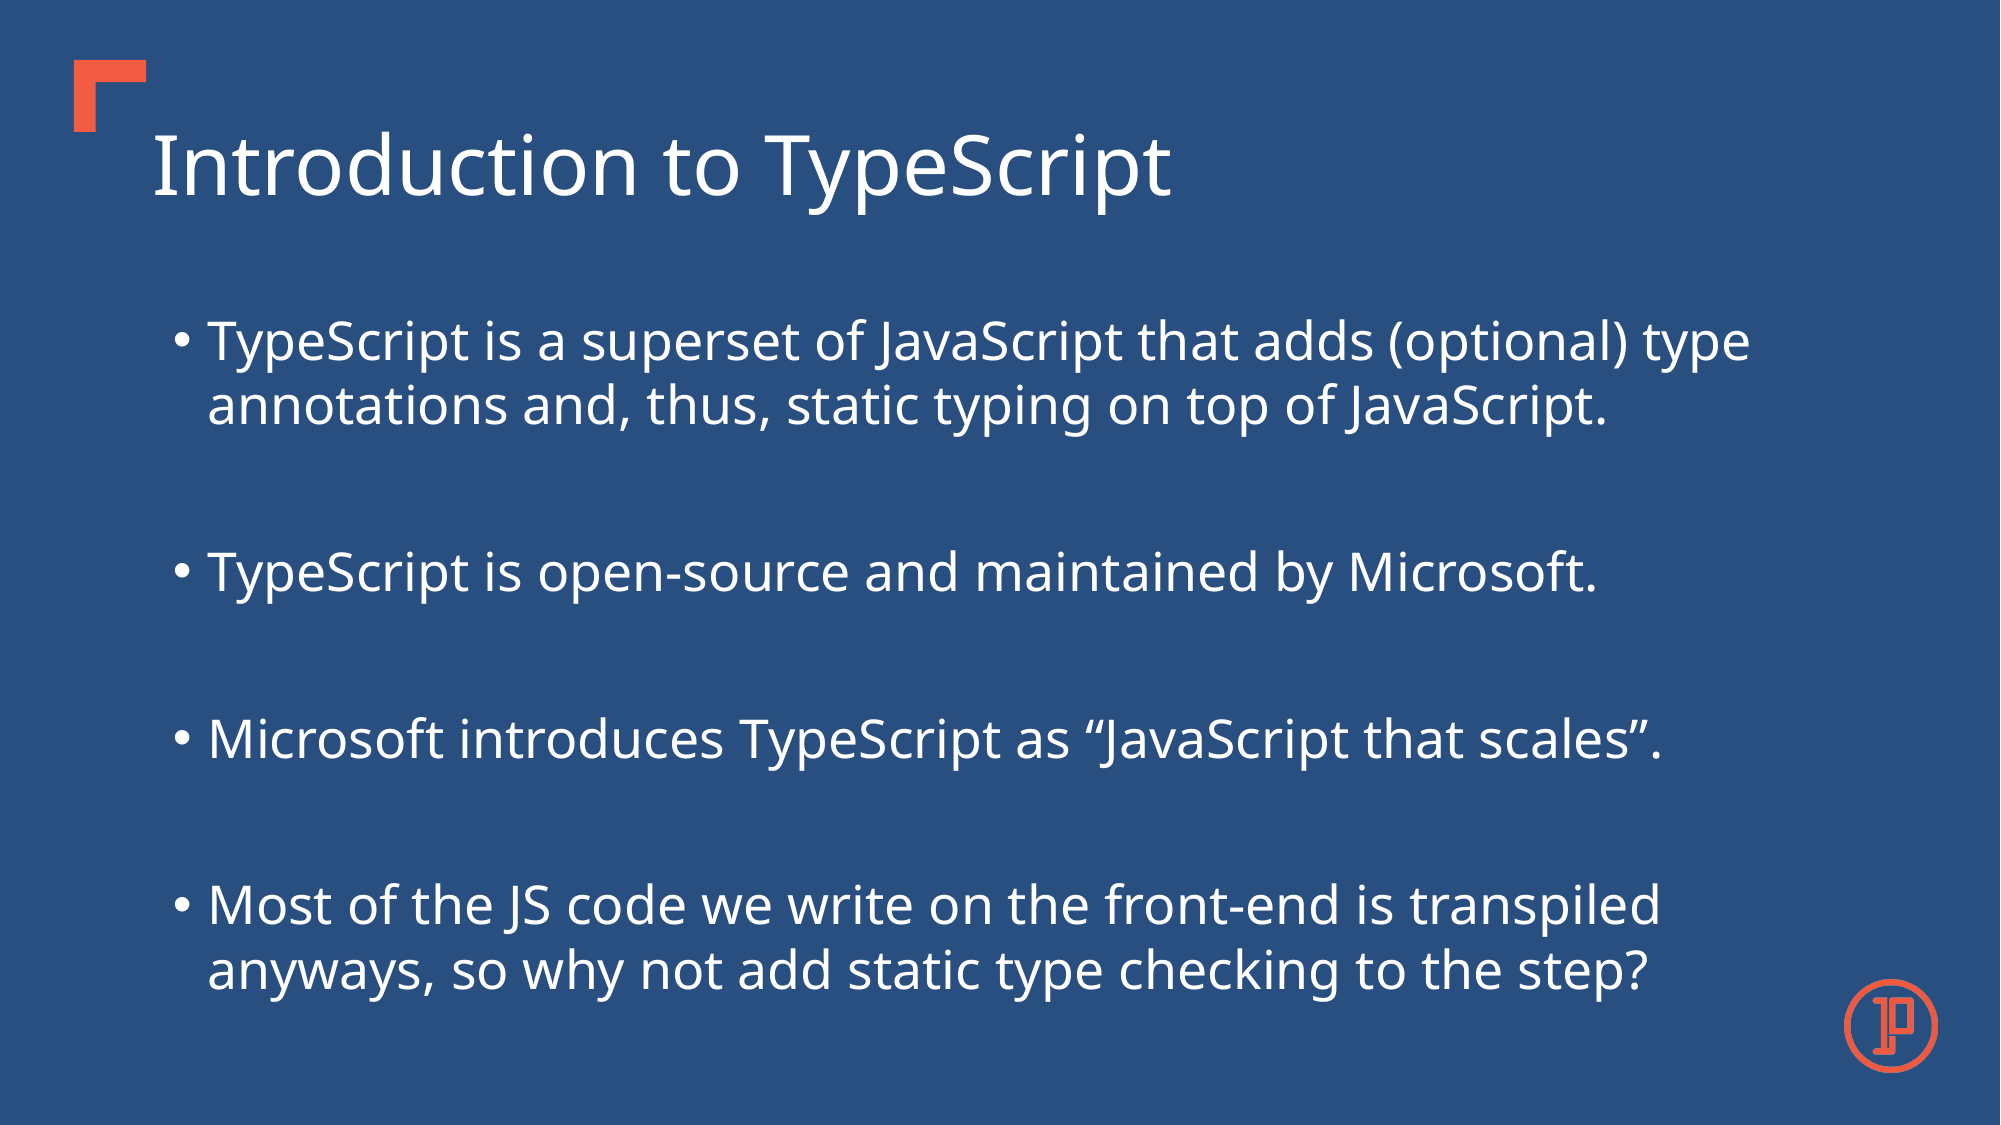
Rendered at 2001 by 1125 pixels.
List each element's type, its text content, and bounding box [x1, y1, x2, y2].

picture [1844, 979, 1938, 1073]
title Introduction to TypeScript [137, 59, 1863, 278]
text_box TypeScript is a superset of JavaScript that adds (optional) type annotations and, thus, static typing on top of JavaScript. TypeScript is open-source and maintained by Microsoft. Microsoft introduces TypeScript as “JavaScript that scales”. Most of the JS code we write on the front-end is transpiled anyways, so why not add static type checking to the step? [157, 299, 1863, 1014]
